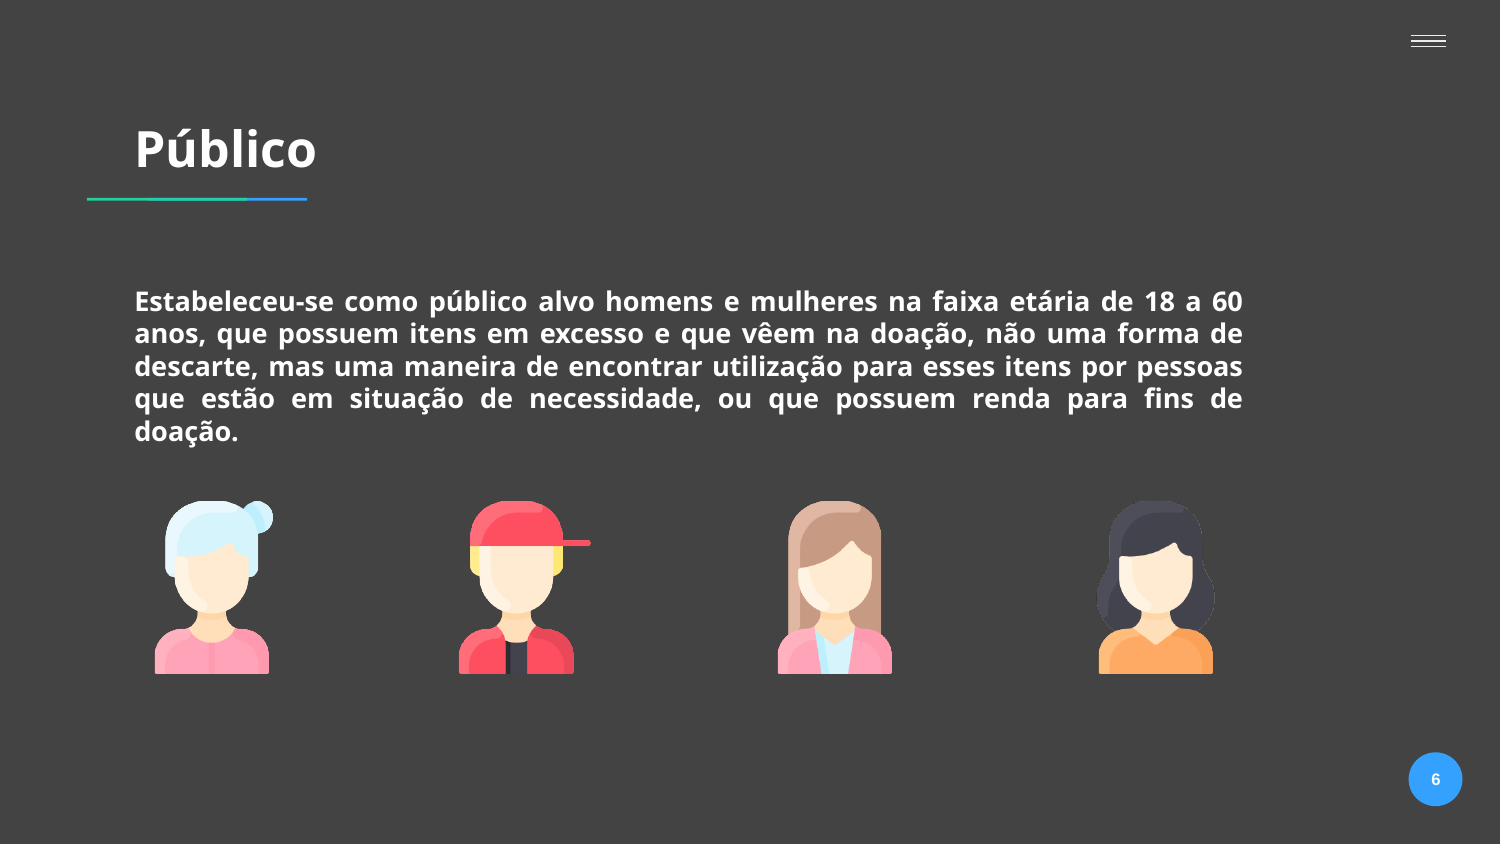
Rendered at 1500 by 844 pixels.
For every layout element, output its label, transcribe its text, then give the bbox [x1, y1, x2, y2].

picture [127, 501, 300, 674]
text_box 6 [1408, 752, 1463, 807]
picture [748, 501, 921, 674]
title Público [119, 102, 1381, 191]
picture [438, 501, 611, 674]
text_box Estabeleceu-se como público alvo homens e mulheres na faixa etária de 18 a 60 anos, que possuem itens em excesso e que vêem na doação, não uma forma de descarte, mas uma maneira de encontrar utilização para esses itens por pessoas que estão em situação de necessidade, ou que possuem renda para fins de doação. [119, 269, 1259, 431]
picture [1069, 501, 1242, 674]
